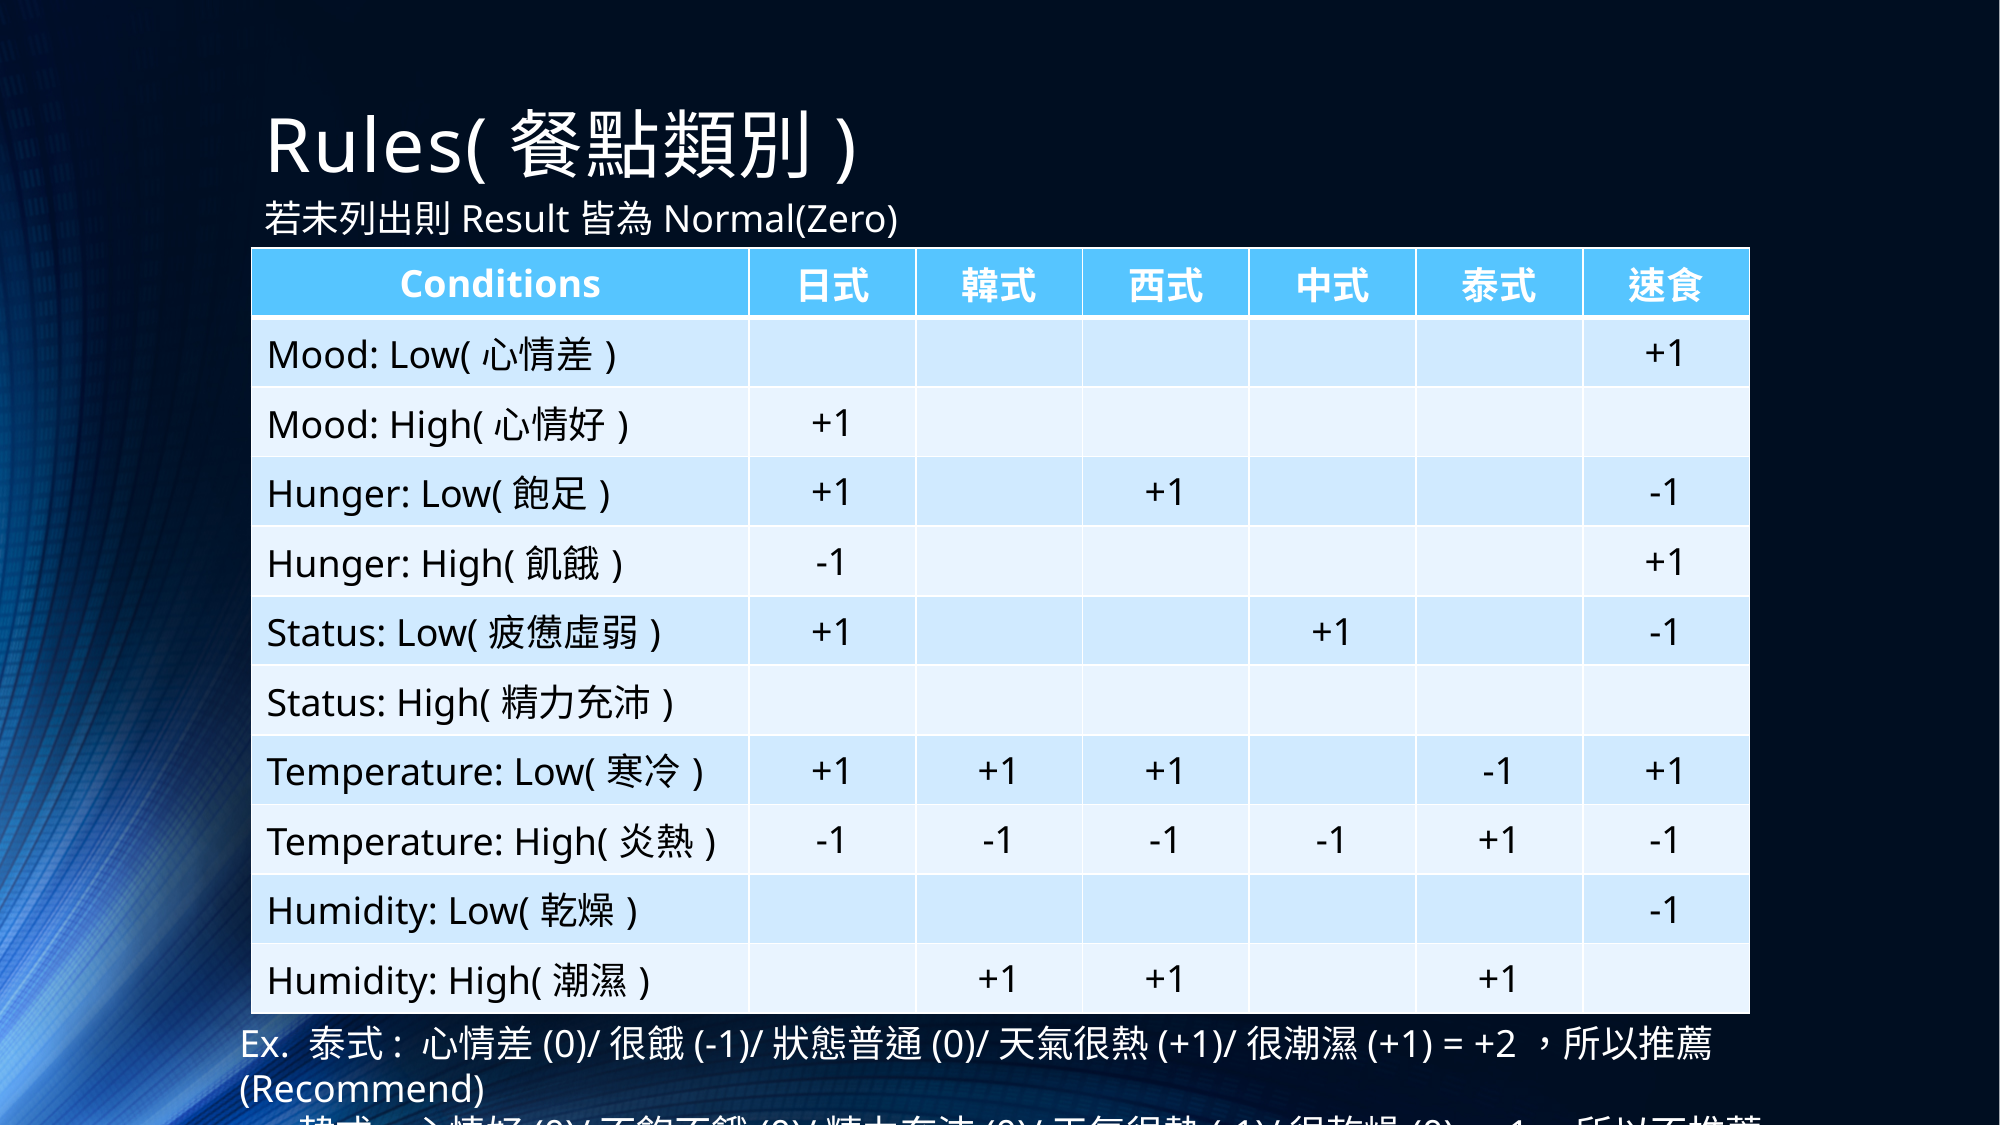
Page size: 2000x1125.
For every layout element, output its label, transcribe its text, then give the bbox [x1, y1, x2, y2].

table_cell [750, 944, 915, 1012]
table_cell [750, 875, 915, 943]
table_cell -1 [1584, 597, 1749, 664]
table_cell [917, 457, 1082, 525]
table_cell [1250, 527, 1415, 595]
table_cell [1083, 527, 1248, 595]
table_cell [917, 597, 1082, 664]
table_cell +1 [1584, 320, 1749, 386]
table_cell -1 [1417, 736, 1582, 804]
table_cell +1 [750, 457, 915, 525]
table_cell -1 [1250, 805, 1415, 873]
table_cell [1250, 944, 1415, 1012]
table_header 韓式 [917, 249, 1082, 315]
table_cell Mood: Low(心情差) [252, 320, 748, 386]
table_cell [1584, 666, 1749, 734]
table_cell -1 [750, 527, 915, 595]
table_cell +1 [1083, 736, 1248, 804]
table_header Conditions [252, 249, 748, 315]
table_cell -1 [1083, 805, 1248, 873]
table_cell Status: Low(疲憊虛弱) [252, 597, 748, 664]
text_box Ex. 泰式: 心情差(0)/很餓(-1)/狀態普通(0)/天氣很熱(+1)/很潮濕(+1) = +2，所以推薦(Recommend) 韓式: 心情好(0)/不飽不餓(0)/精力充沛(0)/天氣很熱(-1)/很乾燥(0) = -1，所以不推薦(Decline) [224, 1012, 1888, 1125]
table_cell [917, 875, 1082, 943]
table_cell +1 [917, 736, 1082, 804]
table_cell [1417, 875, 1582, 943]
table_header 中式 [1250, 249, 1415, 315]
table_cell [1250, 666, 1415, 734]
table_cell -1 [1584, 457, 1749, 525]
table_header 速食 [1584, 249, 1749, 315]
table_cell [1250, 457, 1415, 525]
table_cell [1417, 666, 1582, 734]
table_cell +1 [1417, 805, 1582, 873]
table_cell [1083, 875, 1248, 943]
table_header 西式 [1083, 249, 1248, 315]
table_cell -1 [1584, 805, 1749, 873]
table_cell [1417, 457, 1582, 525]
table_cell +1 [1083, 944, 1248, 1012]
table_cell [1584, 388, 1749, 456]
table_cell +1 [1250, 597, 1415, 664]
table_cell Hunger: Low(飽足) [252, 457, 748, 525]
table_cell [917, 527, 1082, 595]
table_cell +1 [750, 736, 915, 804]
table_cell +1 [750, 388, 915, 456]
table_cell [1250, 320, 1415, 386]
table_cell [1584, 944, 1749, 1012]
table_cell [1417, 527, 1582, 595]
table_cell Mood: High(心情好) [252, 388, 748, 456]
table_cell [1417, 320, 1582, 386]
text_box 若未列出則Result皆為Normal(Zero) [249, 187, 1588, 248]
table_cell [1083, 320, 1248, 386]
table_cell +1 [1417, 944, 1582, 1012]
table_header 日式 [750, 249, 915, 315]
title Rules(餐點類別) [249, 99, 1750, 238]
table_cell [1083, 388, 1248, 456]
table_cell [750, 666, 915, 734]
table_cell [1417, 597, 1582, 664]
table_cell Humidity: Low(乾燥) [252, 875, 748, 943]
table_cell [917, 666, 1082, 734]
picture [0, 0, 2000, 1125]
table_cell [1250, 875, 1415, 943]
table_cell Temperature: High(炎熱) [252, 805, 748, 873]
table_cell +1 [1584, 527, 1749, 595]
table_cell [750, 320, 915, 386]
table_cell Status: High(精力充沛) [252, 666, 748, 734]
table_cell -1 [750, 805, 915, 873]
table_cell [1083, 597, 1248, 664]
table_cell [917, 320, 1082, 386]
table_cell [917, 388, 1082, 456]
table_cell [1250, 388, 1415, 456]
table_cell [1083, 666, 1248, 734]
table_cell [1417, 388, 1582, 456]
table_cell Temperature: Low(寒冷) [252, 736, 748, 804]
table_cell -1 [1584, 875, 1749, 943]
table_cell +1 [1584, 736, 1749, 804]
table_cell [1250, 736, 1415, 804]
table_cell Hunger: High(飢餓) [252, 527, 748, 595]
table_cell +1 [917, 944, 1082, 1012]
table_cell +1 [750, 597, 915, 664]
table_cell -1 [917, 805, 1082, 873]
table_cell Humidity: High(潮濕) [252, 944, 748, 1012]
table_cell +1 [1083, 457, 1248, 525]
table_header 泰式 [1417, 249, 1582, 315]
